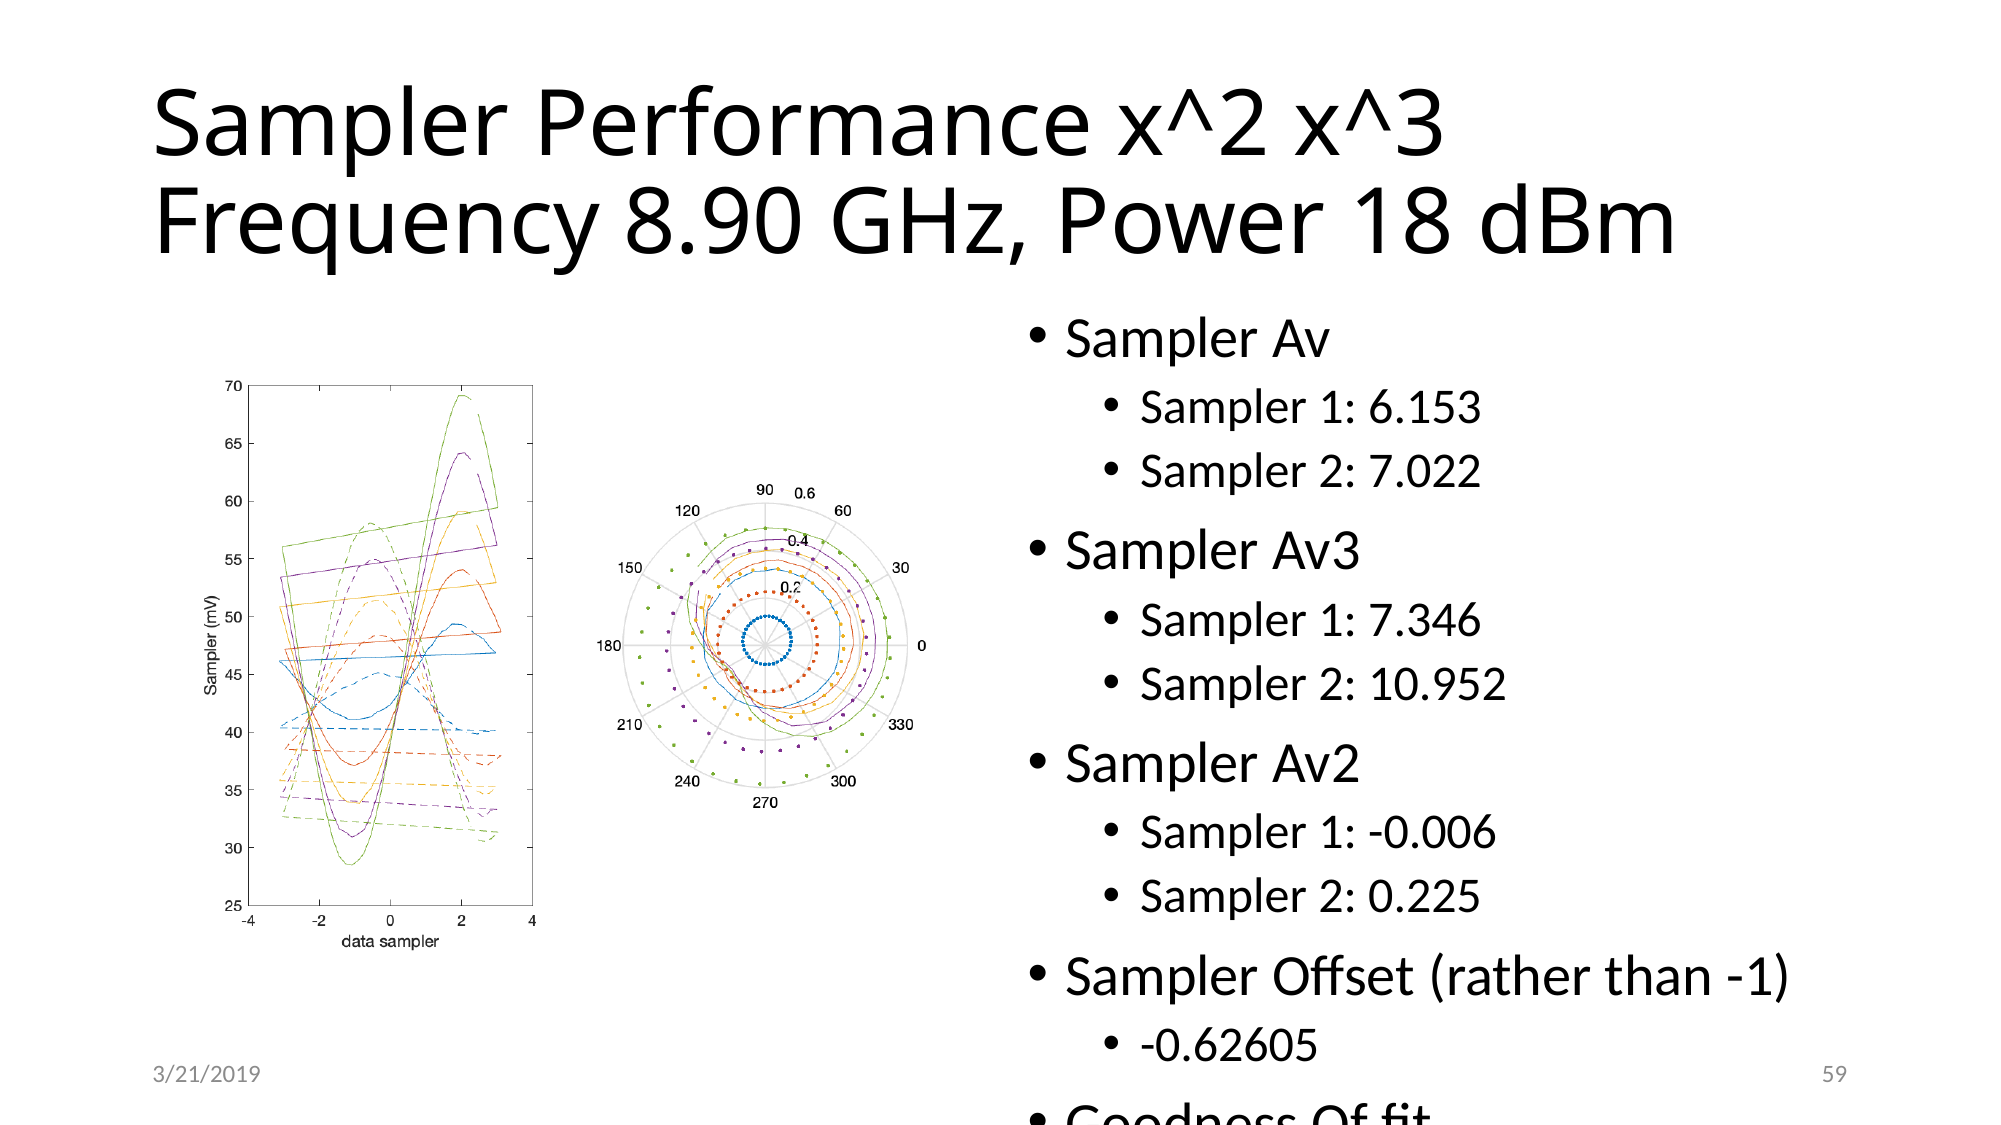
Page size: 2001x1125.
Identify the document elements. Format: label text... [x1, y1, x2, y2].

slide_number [137, 1042, 588, 1103]
footer [662, 1042, 1338, 1103]
slide_number ‹#› [1412, 1042, 1863, 1103]
title Sampler Performance x^2 x^3 Frequency 8.90 GHz, Power 18 dBm [137, 59, 1863, 278]
list Sampler Av Sampler 1: 6.153 Sampler 2: 7.022 Sampler Av3 Sampler 1: 7.346 Sampler 2: 10.952 Sampler Av2 Sampler 1: -0.006 Sampler 2: 0.225 Sampler Offset (rather than -1) -0.62605 Goodness Of fit 0 [1012, 299, 1863, 1014]
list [137, 337, 988, 975]
